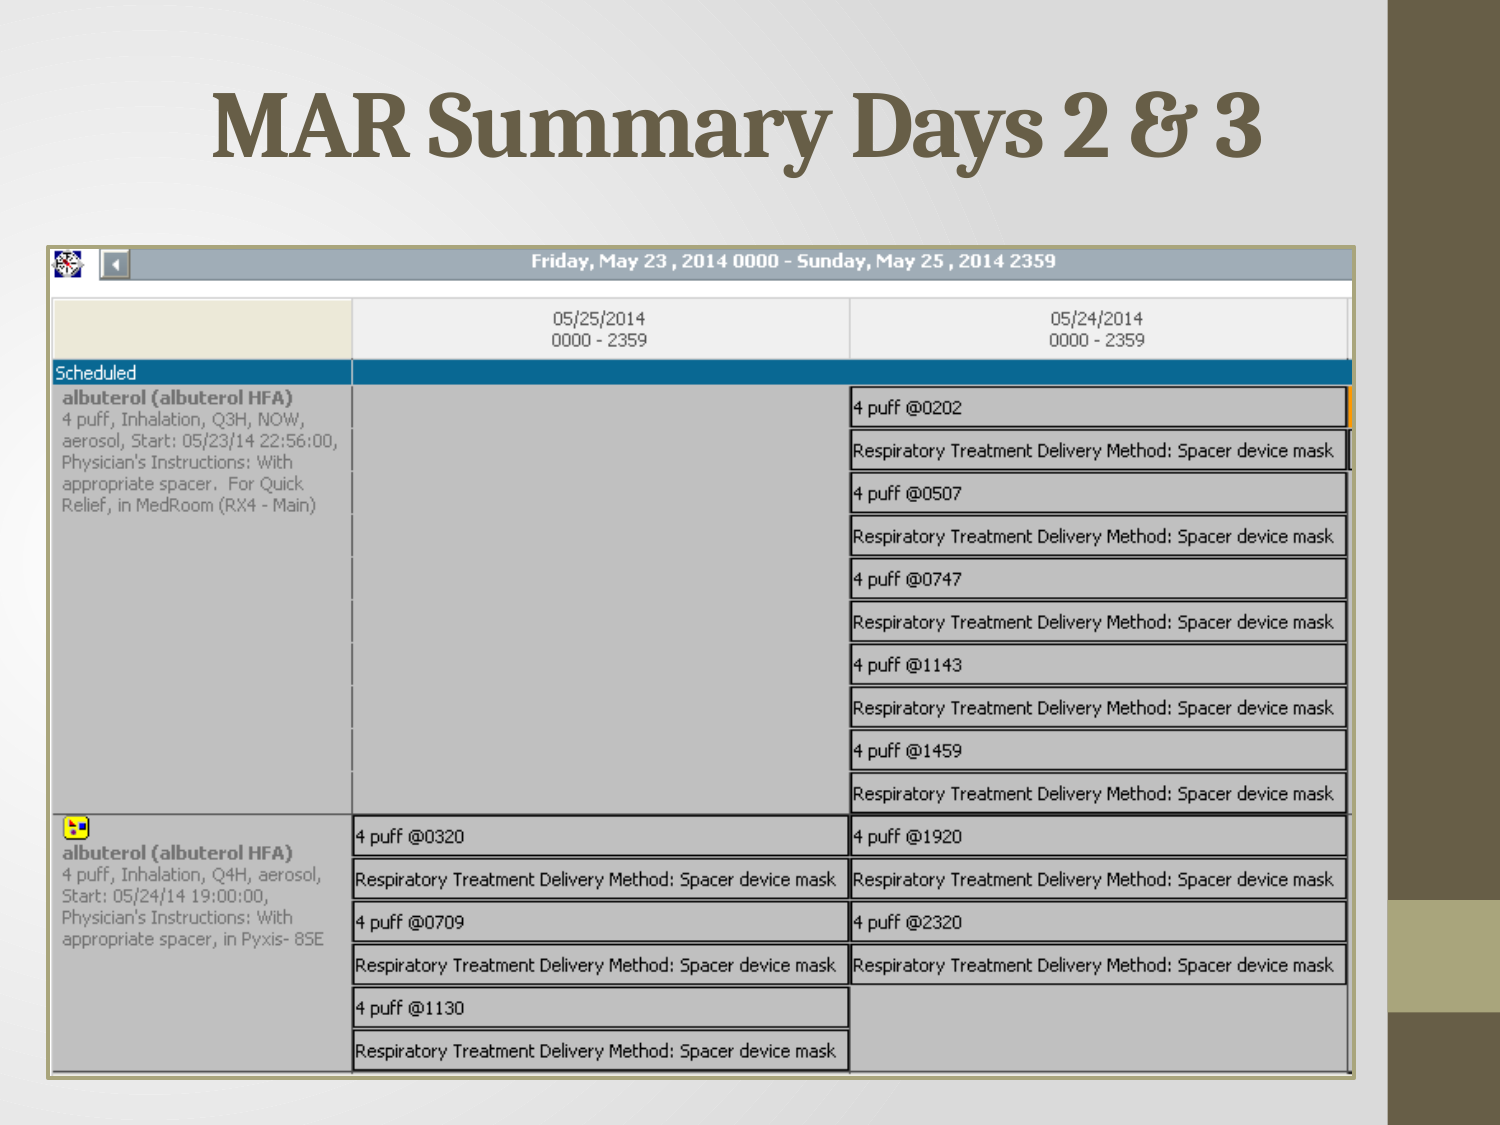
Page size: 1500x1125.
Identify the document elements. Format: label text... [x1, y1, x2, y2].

picture [49, 248, 1353, 1077]
title MAR Summary Days 2 & 3 [137, 24, 1338, 215]
